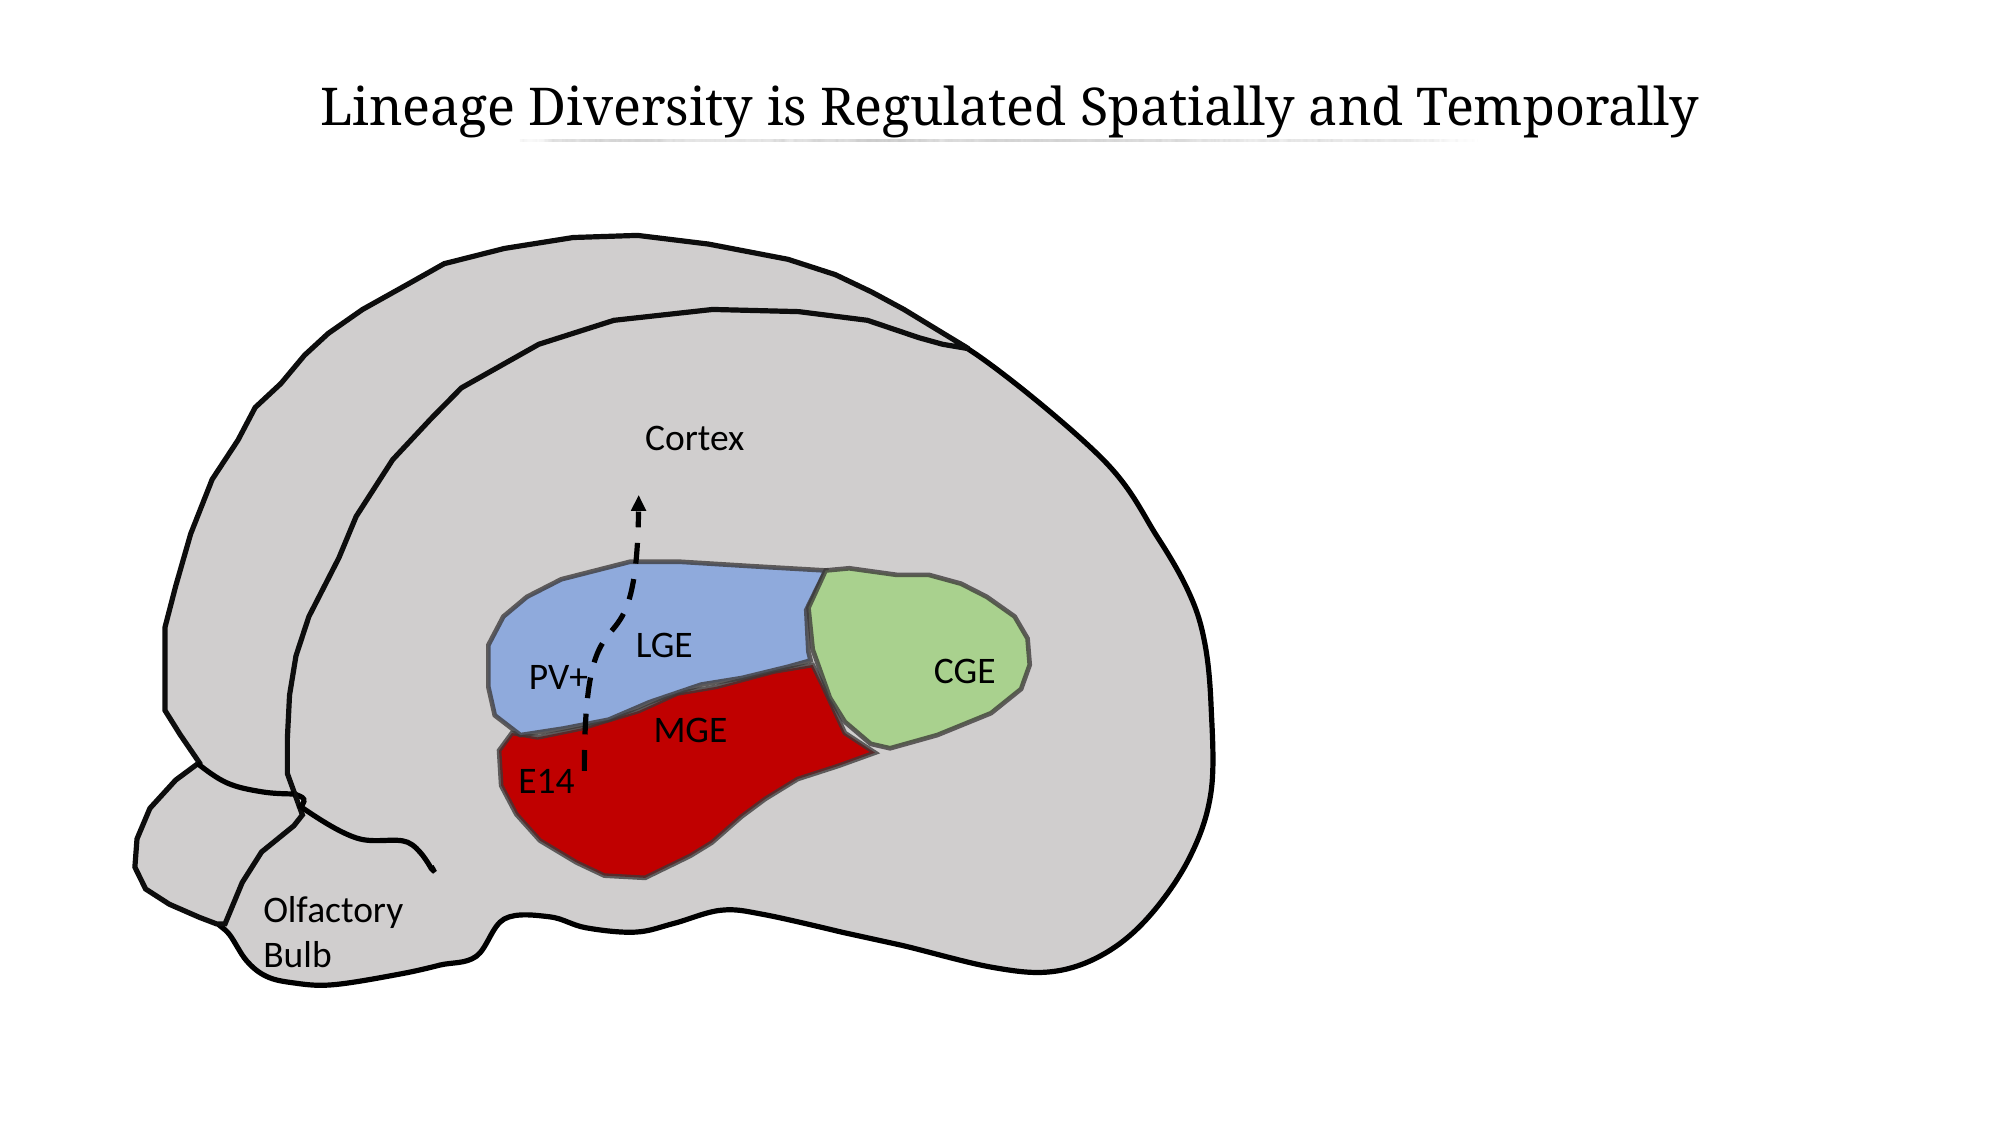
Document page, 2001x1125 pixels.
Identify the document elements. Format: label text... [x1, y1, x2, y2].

title Lineage Diversity is Regulated Spatially and Temporally [137, 0, 1883, 218]
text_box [473, 605, 750, 661]
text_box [134, 235, 1214, 986]
